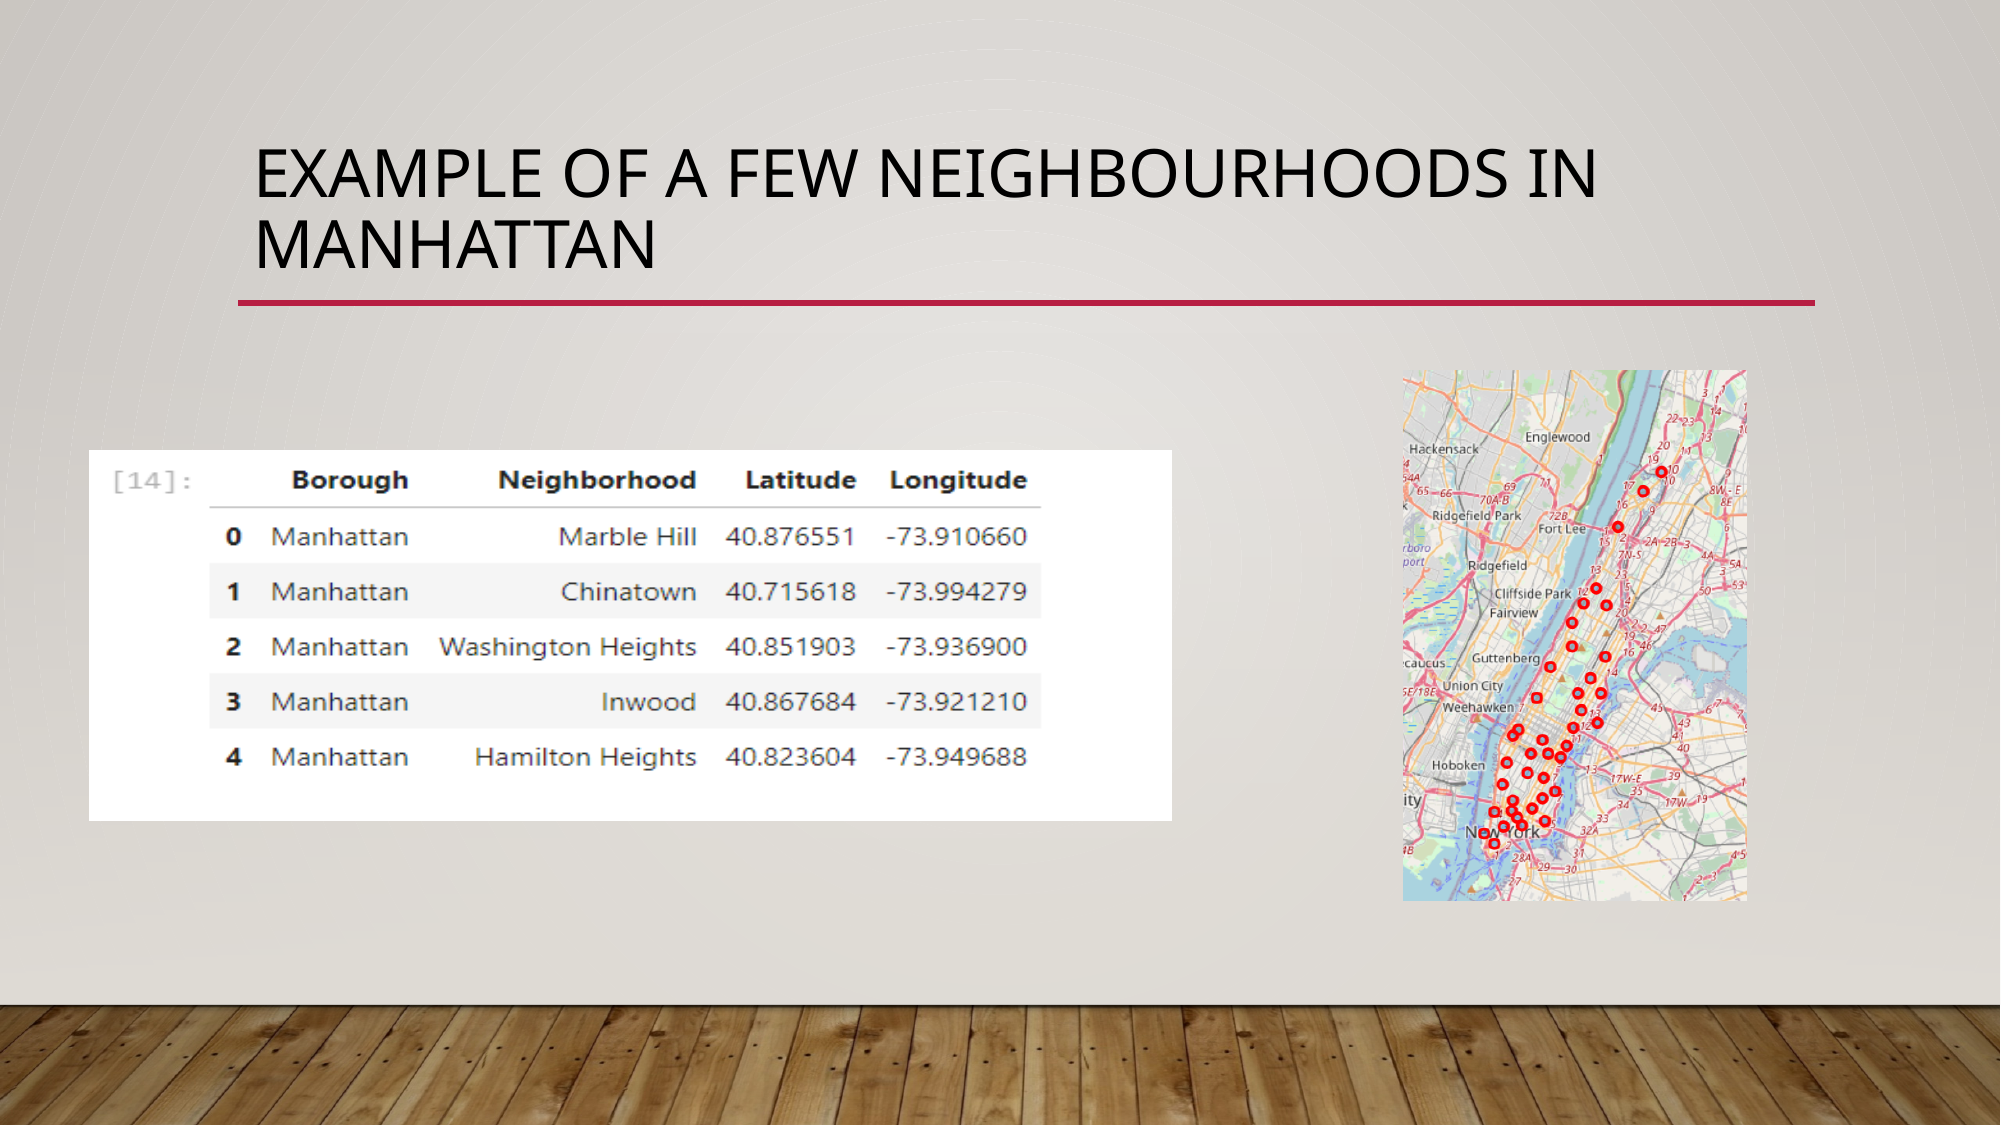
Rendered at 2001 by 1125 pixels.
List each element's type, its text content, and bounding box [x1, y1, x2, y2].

picture [0, 1005, 2000, 1125]
picture [1403, 370, 1747, 902]
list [88, 450, 1172, 822]
title example of a few neighbourhoodS in Manhattan [238, 131, 1814, 305]
